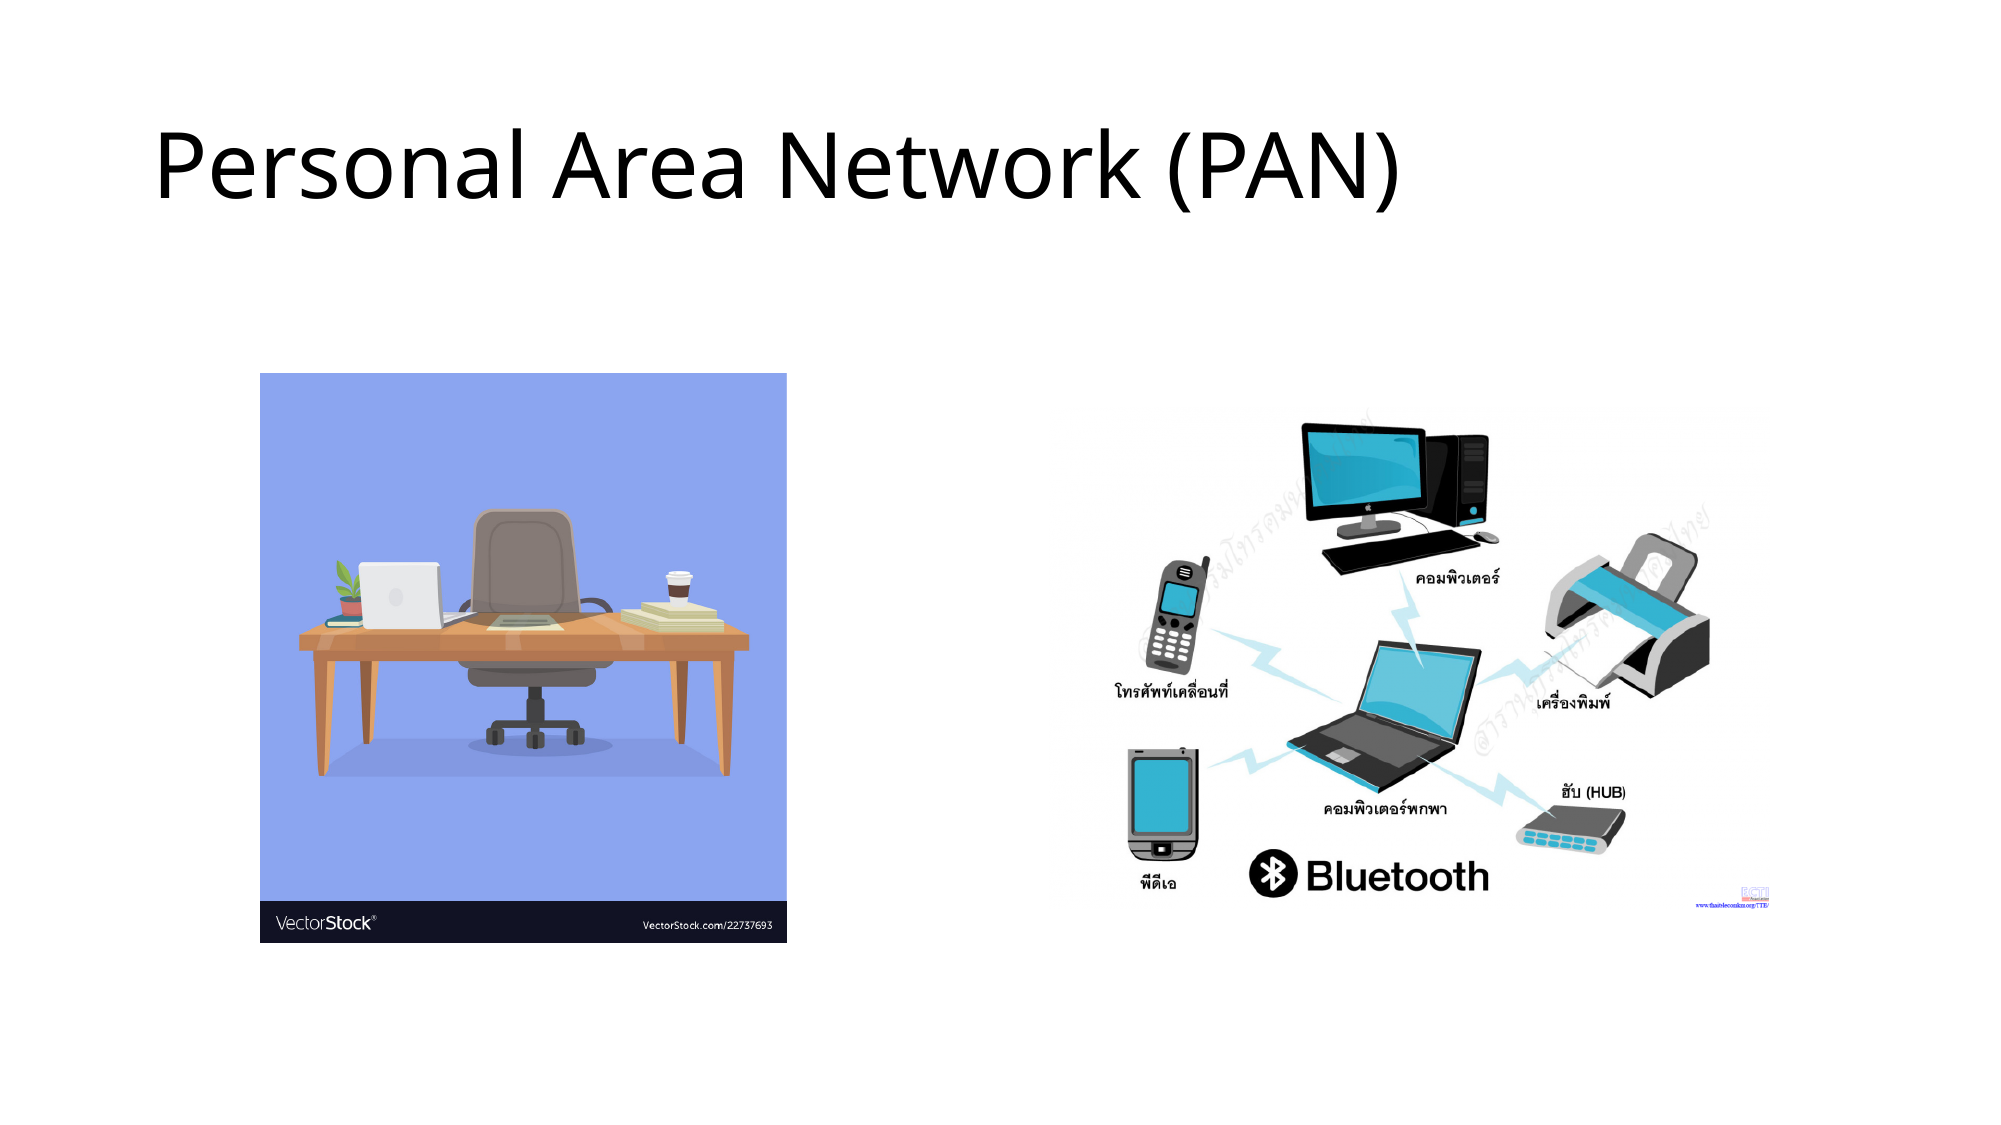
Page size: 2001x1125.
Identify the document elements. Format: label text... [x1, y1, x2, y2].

title Personal Area Network (PAN) [137, 59, 1863, 278]
picture [1049, 407, 1770, 909]
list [260, 373, 787, 943]
